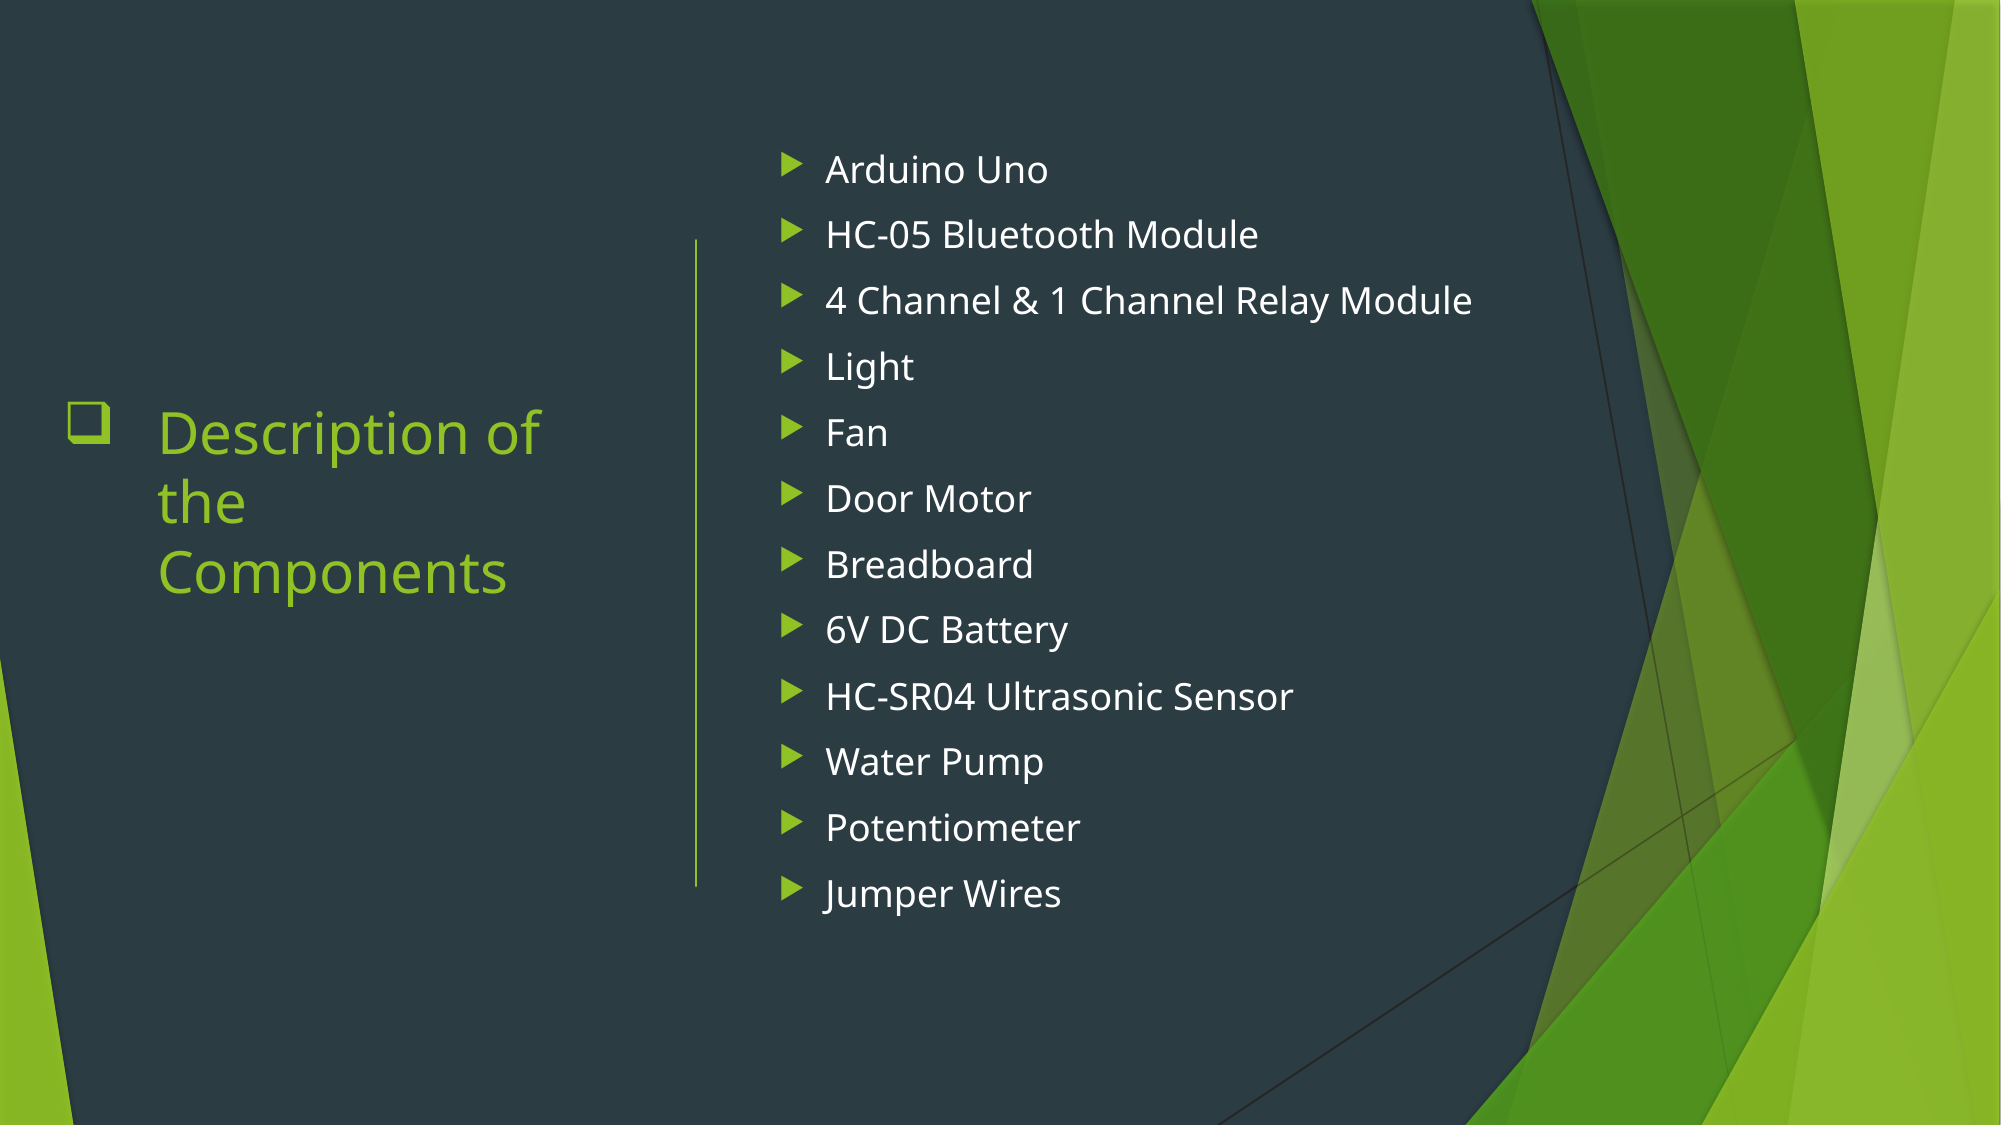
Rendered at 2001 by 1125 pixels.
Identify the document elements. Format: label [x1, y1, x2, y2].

text_box [0, 0, 2000, 1125]
